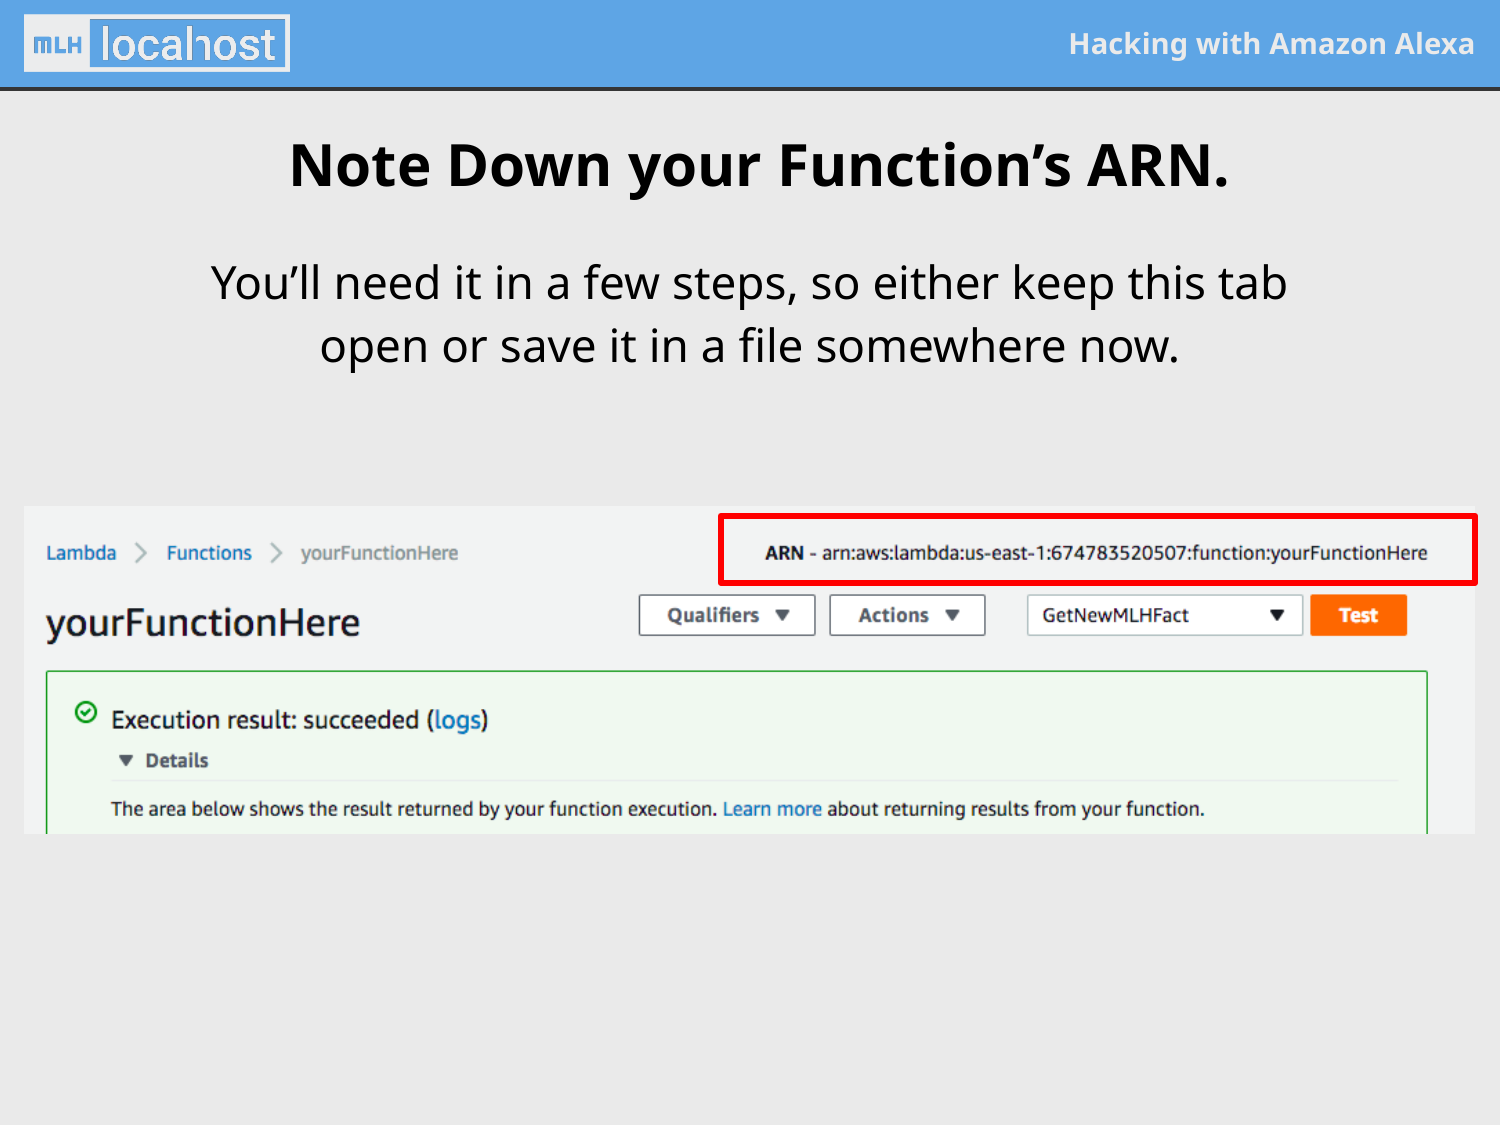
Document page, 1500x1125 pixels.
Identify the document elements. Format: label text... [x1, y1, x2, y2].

picture [24, 14, 290, 72]
text_box You’ll need it in a few steps, so either keep this tab open or save it in a file somewhere now. [138, 230, 1362, 383]
picture [24, 505, 1476, 834]
title Note Down your Function’s ARN. [36, 95, 1484, 231]
